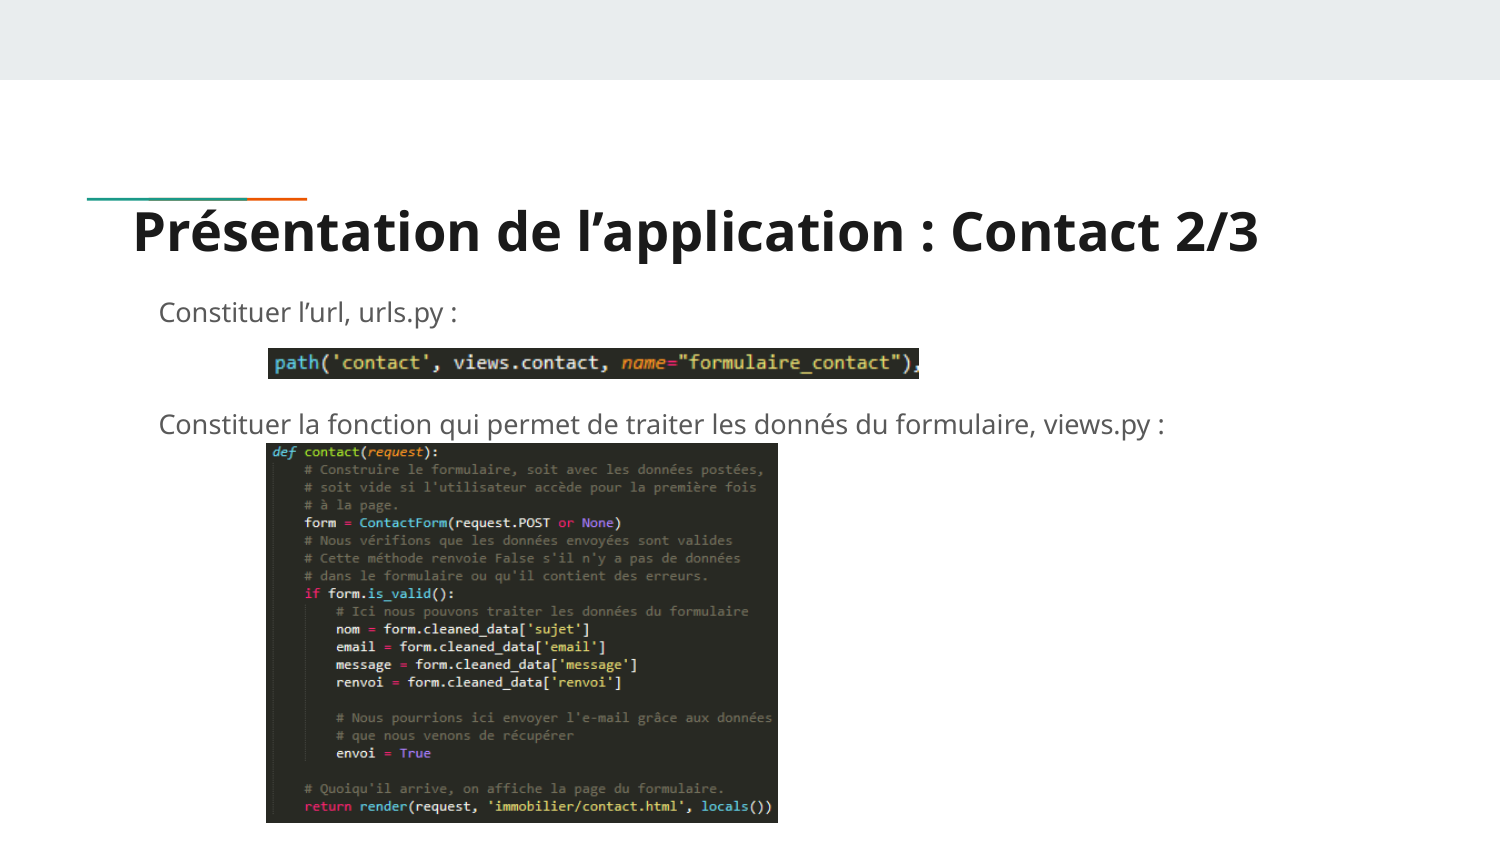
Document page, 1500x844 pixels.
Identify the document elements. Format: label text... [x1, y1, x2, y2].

list Constituer l’url, urls.py : Constituer la fonction qui permet de traiter les donnés du formulaire, views.py : [119, 275, 1381, 811]
title Présentation de l’application : Contact 2/3 [117, 181, 1380, 270]
picture [267, 348, 919, 379]
picture [266, 442, 778, 824]
